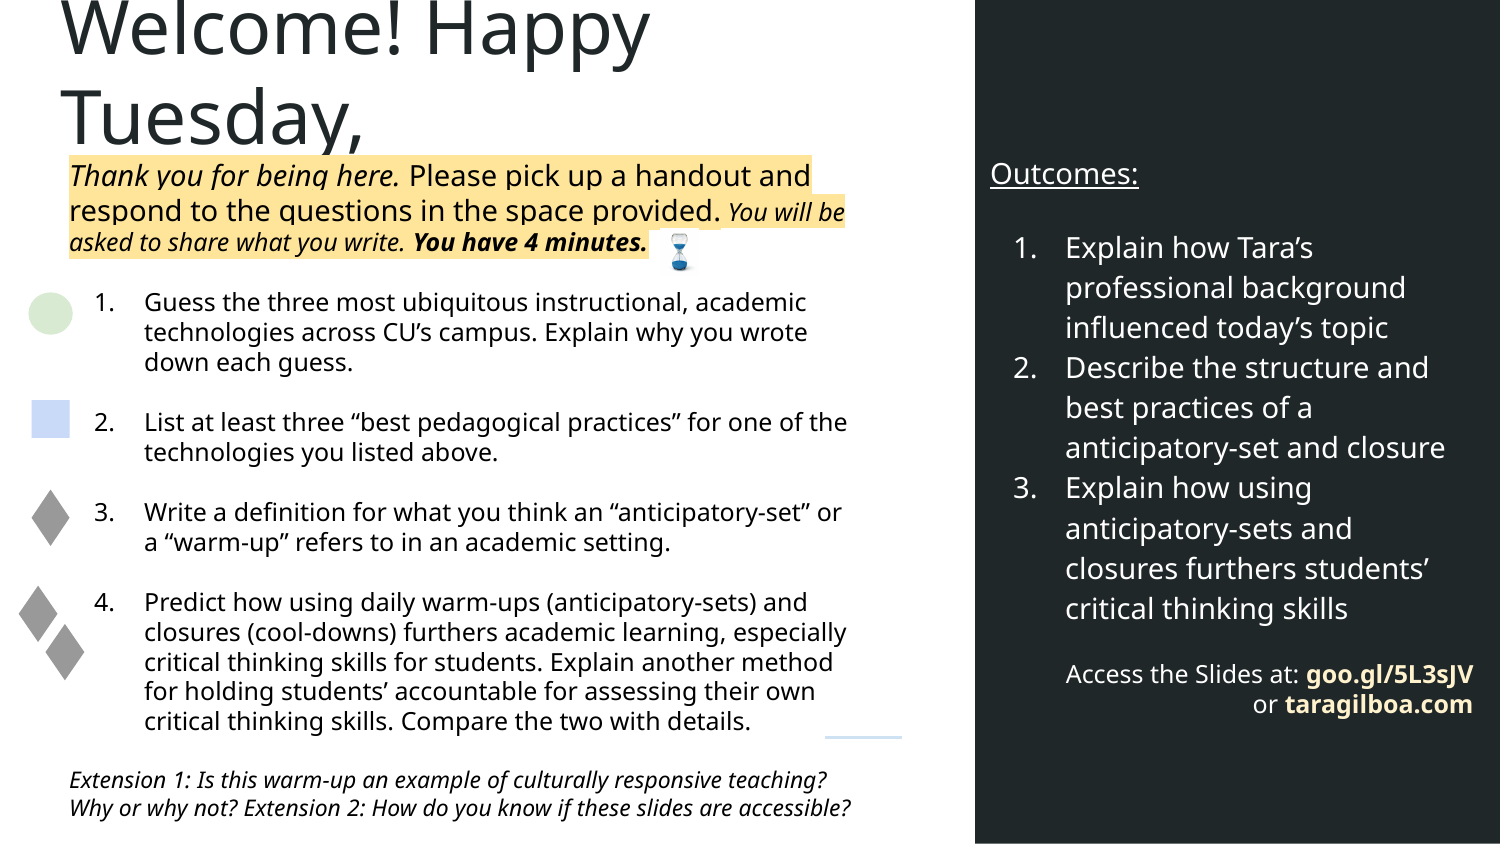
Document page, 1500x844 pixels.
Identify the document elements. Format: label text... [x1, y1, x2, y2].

list Outcomes: Explain how Tara’s professional background influenced today’s topic Describe the structure and best practices of a anticipatory-set and closure Explain how using anticipatory-sets and closures furthers students’ critical thinking skills Access the Slides at: goo.gl/5L3sJV or taragilboa.com [975, 118, 1489, 725]
text_box [31, 489, 70, 546]
subtitle Thank you for being here. Please pick up a handout and respond to the questions in the space provided. You will be asked to share what you write. You have 4 minutes. Guess the three most ubiquitous instructional, academic technologies across CU’s campus. Explain why you wrote down each guess. List at least three “best pedagogical practices” for one of the technologies you listed above. Write a definition for what you think an “anticipatory-set” or a “warm-up” refers to in an academic setting. Predict how using daily warm-ups (anticipatory-sets) and closures (cool-downs) furthers academic learning, especially critical thinking skills for students. Explain another method for holding students’ accountable for assessing their own critical thinking skills. Compare the two with details. Extension 1: Is this warm-up an example of culturally responsive teaching? Why or why not? Extension 2: How do you know if these slides are accessible? [54, 141, 874, 363]
text_box [31, 400, 70, 438]
title Welcome! Happy Tuesday, [45, 6, 976, 175]
text_box [28, 292, 73, 335]
picture [660, 228, 700, 276]
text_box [18, 585, 85, 681]
